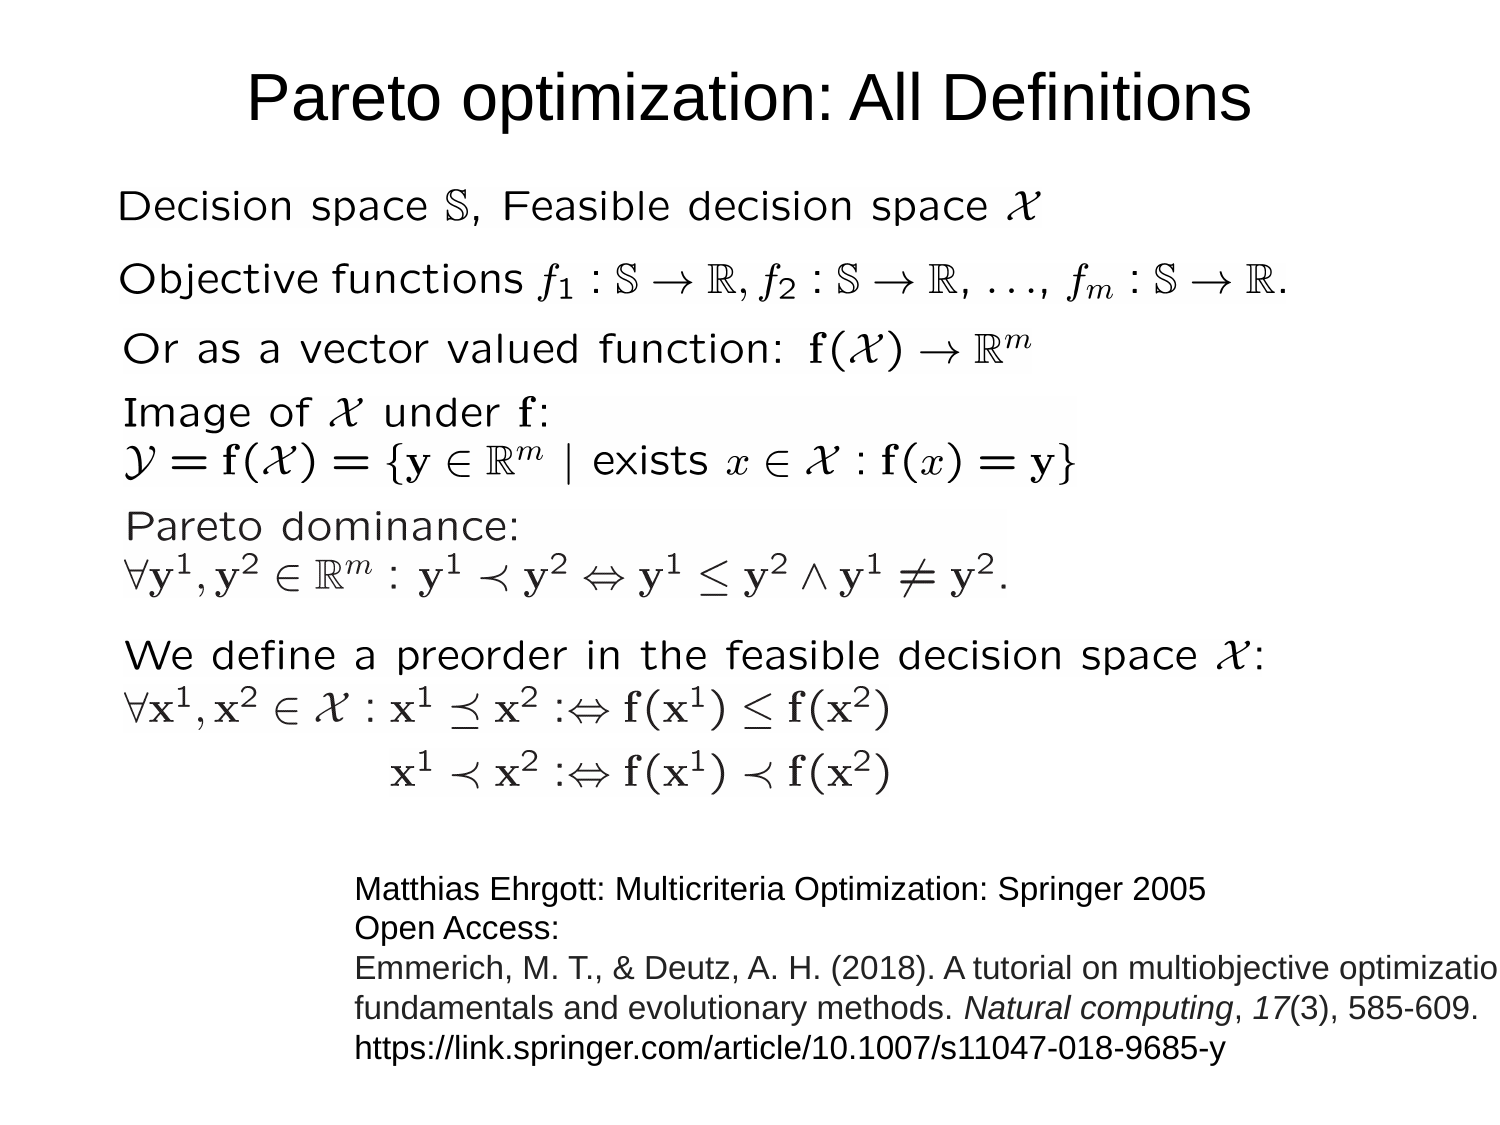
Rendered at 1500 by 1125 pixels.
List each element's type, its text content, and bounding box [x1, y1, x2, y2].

picture [120, 187, 1042, 228]
picture [123, 396, 1077, 487]
picture [123, 328, 1032, 375]
title Pareto optimization: All Definitions [0, 0, 1500, 188]
picture [119, 263, 1287, 304]
picture [388, 748, 889, 797]
picture [123, 639, 1262, 678]
picture [123, 509, 1007, 598]
picture [123, 684, 889, 733]
